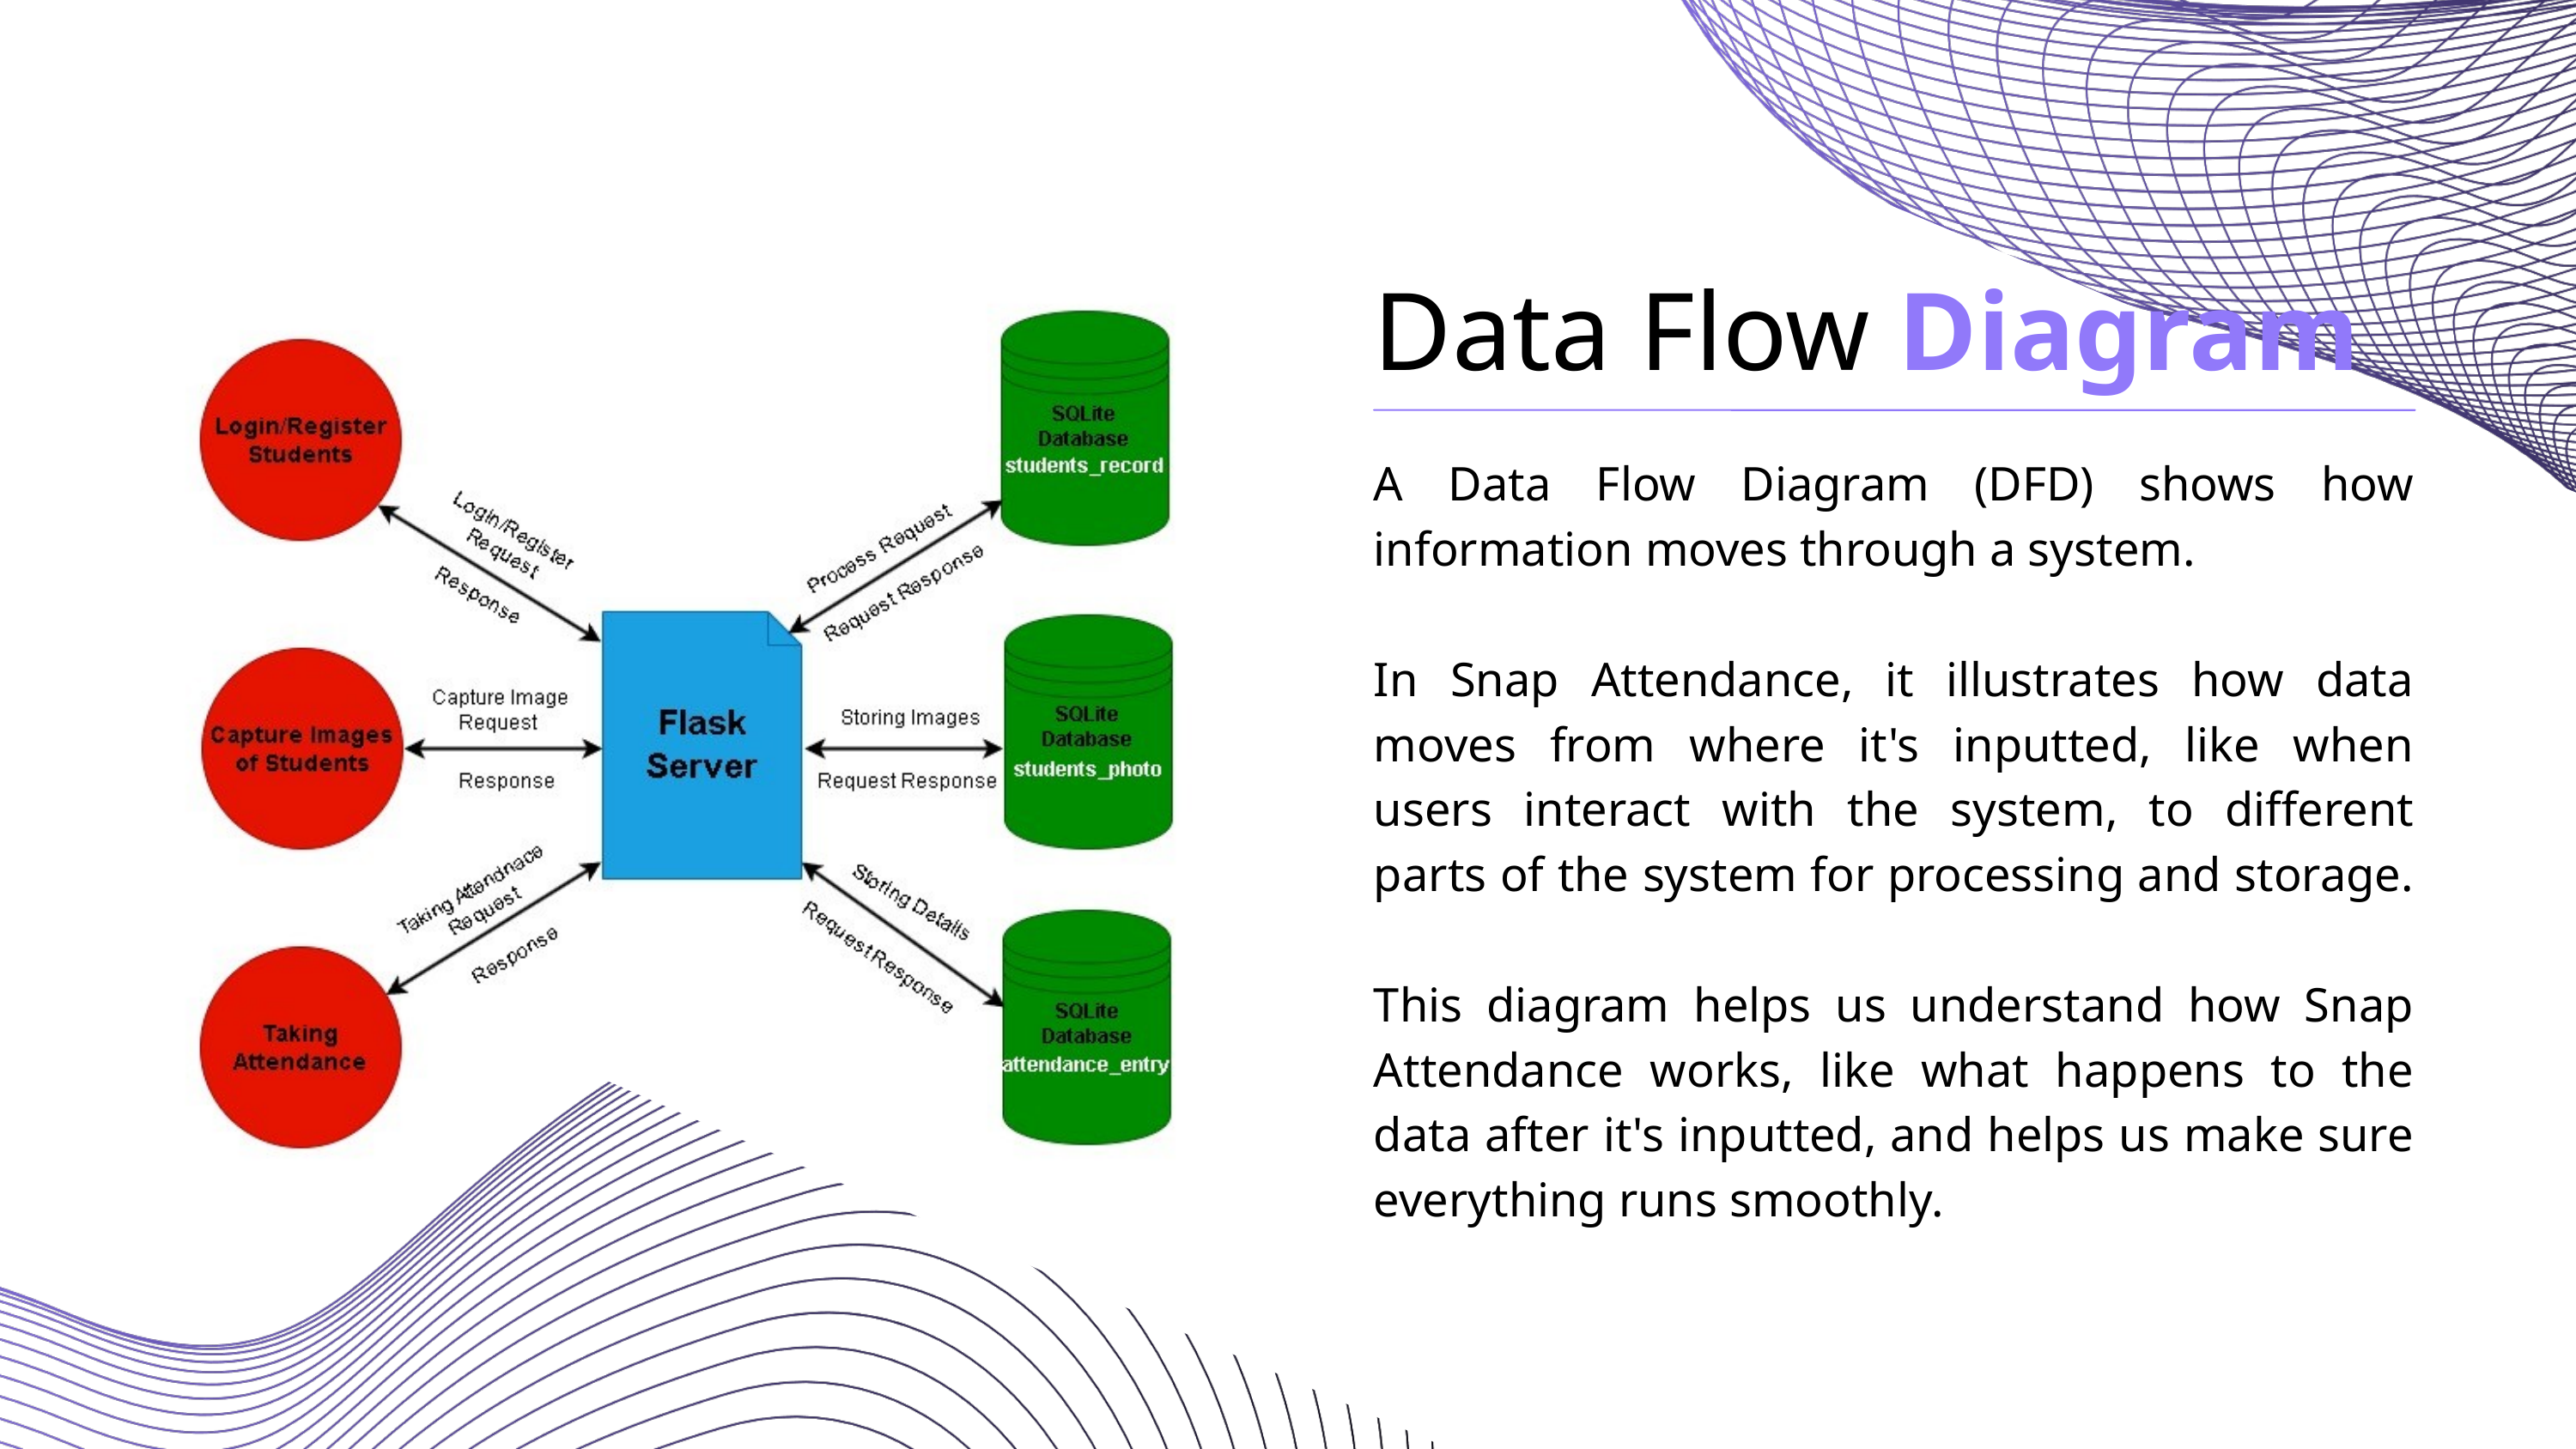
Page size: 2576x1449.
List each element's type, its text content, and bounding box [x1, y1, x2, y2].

text_box [1449, 0, 2576, 493]
text_box [0, 1310, 1450, 1449]
text_box A Data Flow Diagram (DFD) shows how information moves through a system. In Snap Attendance, it illustrates how data moves from where it's inputted, like when users interact with the system, to different parts of the system for processing and storage. This diagram helps us understand how Snap Attendance works, like what happens to the data after it's inputted, and helps us make sure everything runs smoothly. [1422, 445, 2415, 1227]
text_box Data Flow Diagram [1422, 209, 2480, 392]
picture [0, 144, 1419, 1304]
